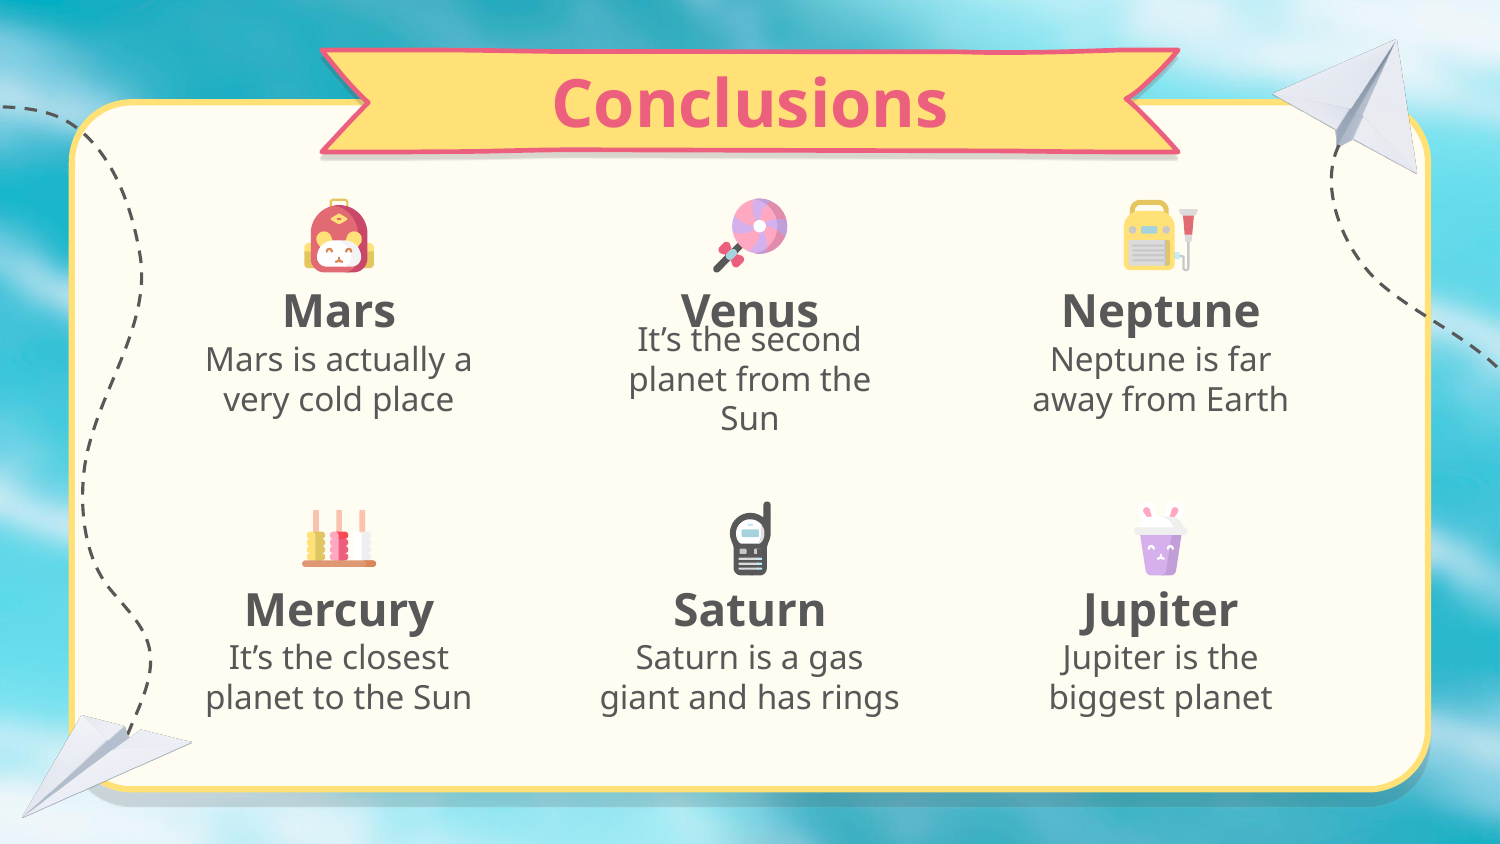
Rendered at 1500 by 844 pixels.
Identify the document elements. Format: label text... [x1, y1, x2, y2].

title Saturn [587, 578, 913, 636]
text_box [321, 138, 1179, 153]
title Mercury [196, 578, 502, 636]
title Conclusions [118, 63, 1258, 138]
subtitle It’s the second planet from the Sun [583, 337, 917, 418]
subtitle Saturn is a gas giant and has rings [583, 636, 917, 716]
subtitle Neptune is far away from Earth [994, 337, 1328, 418]
title Jupiter [997, 578, 1324, 636]
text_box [301, 509, 377, 568]
text_box [321, 50, 1179, 63]
subtitle Jupiter is the biggest planet [994, 636, 1328, 716]
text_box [0, 106, 192, 818]
subtitle Mars is actually a very cold place [196, 337, 506, 418]
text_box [713, 198, 788, 273]
picture [0, 0, 1263, 106]
picture [0, 371, 1500, 844]
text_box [1134, 501, 1188, 576]
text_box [1263, 0, 1500, 371]
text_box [303, 198, 375, 273]
subtitle It’s the closest planet to the Sun [196, 636, 506, 716]
title Mars [196, 279, 502, 340]
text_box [1123, 199, 1199, 272]
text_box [729, 501, 771, 576]
title Neptune [997, 279, 1258, 340]
title Venus [587, 279, 913, 337]
